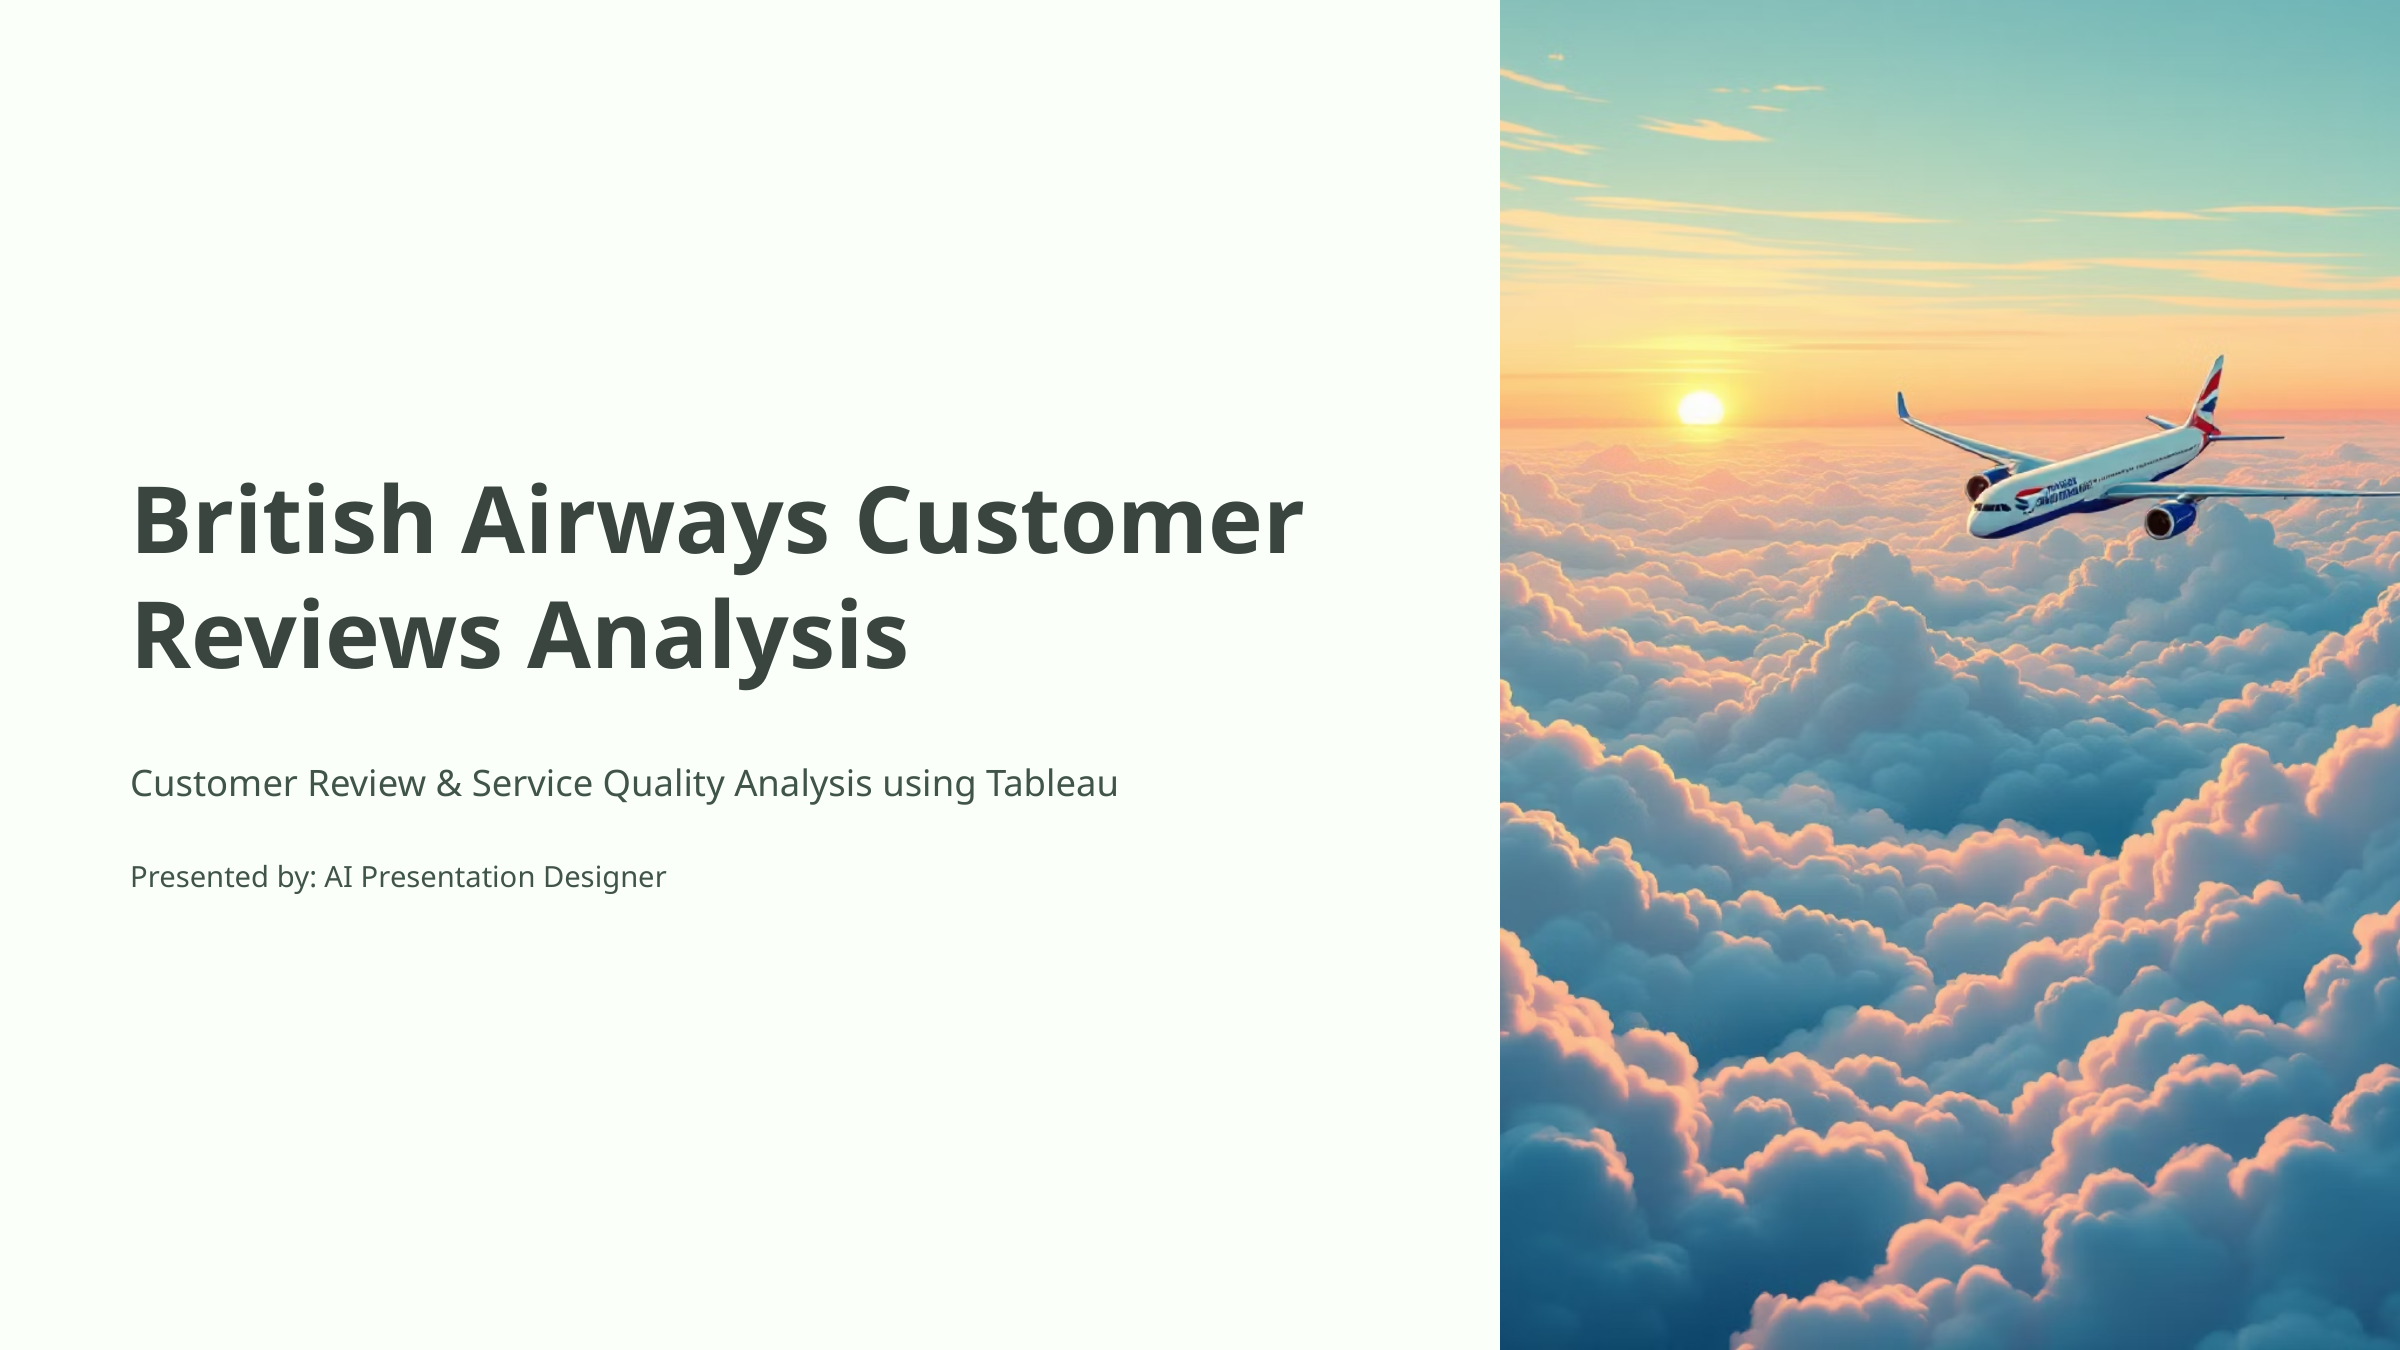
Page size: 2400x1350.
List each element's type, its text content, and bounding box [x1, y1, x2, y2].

picture [1499, 0, 2400, 1350]
text_box Customer Review & Service Quality Analysis using Tableau [130, 744, 1370, 805]
text_box British Airways Customer Reviews Analysis [130, 456, 1370, 689]
text_box Presented by: AI Presentation Designer [130, 846, 1370, 894]
